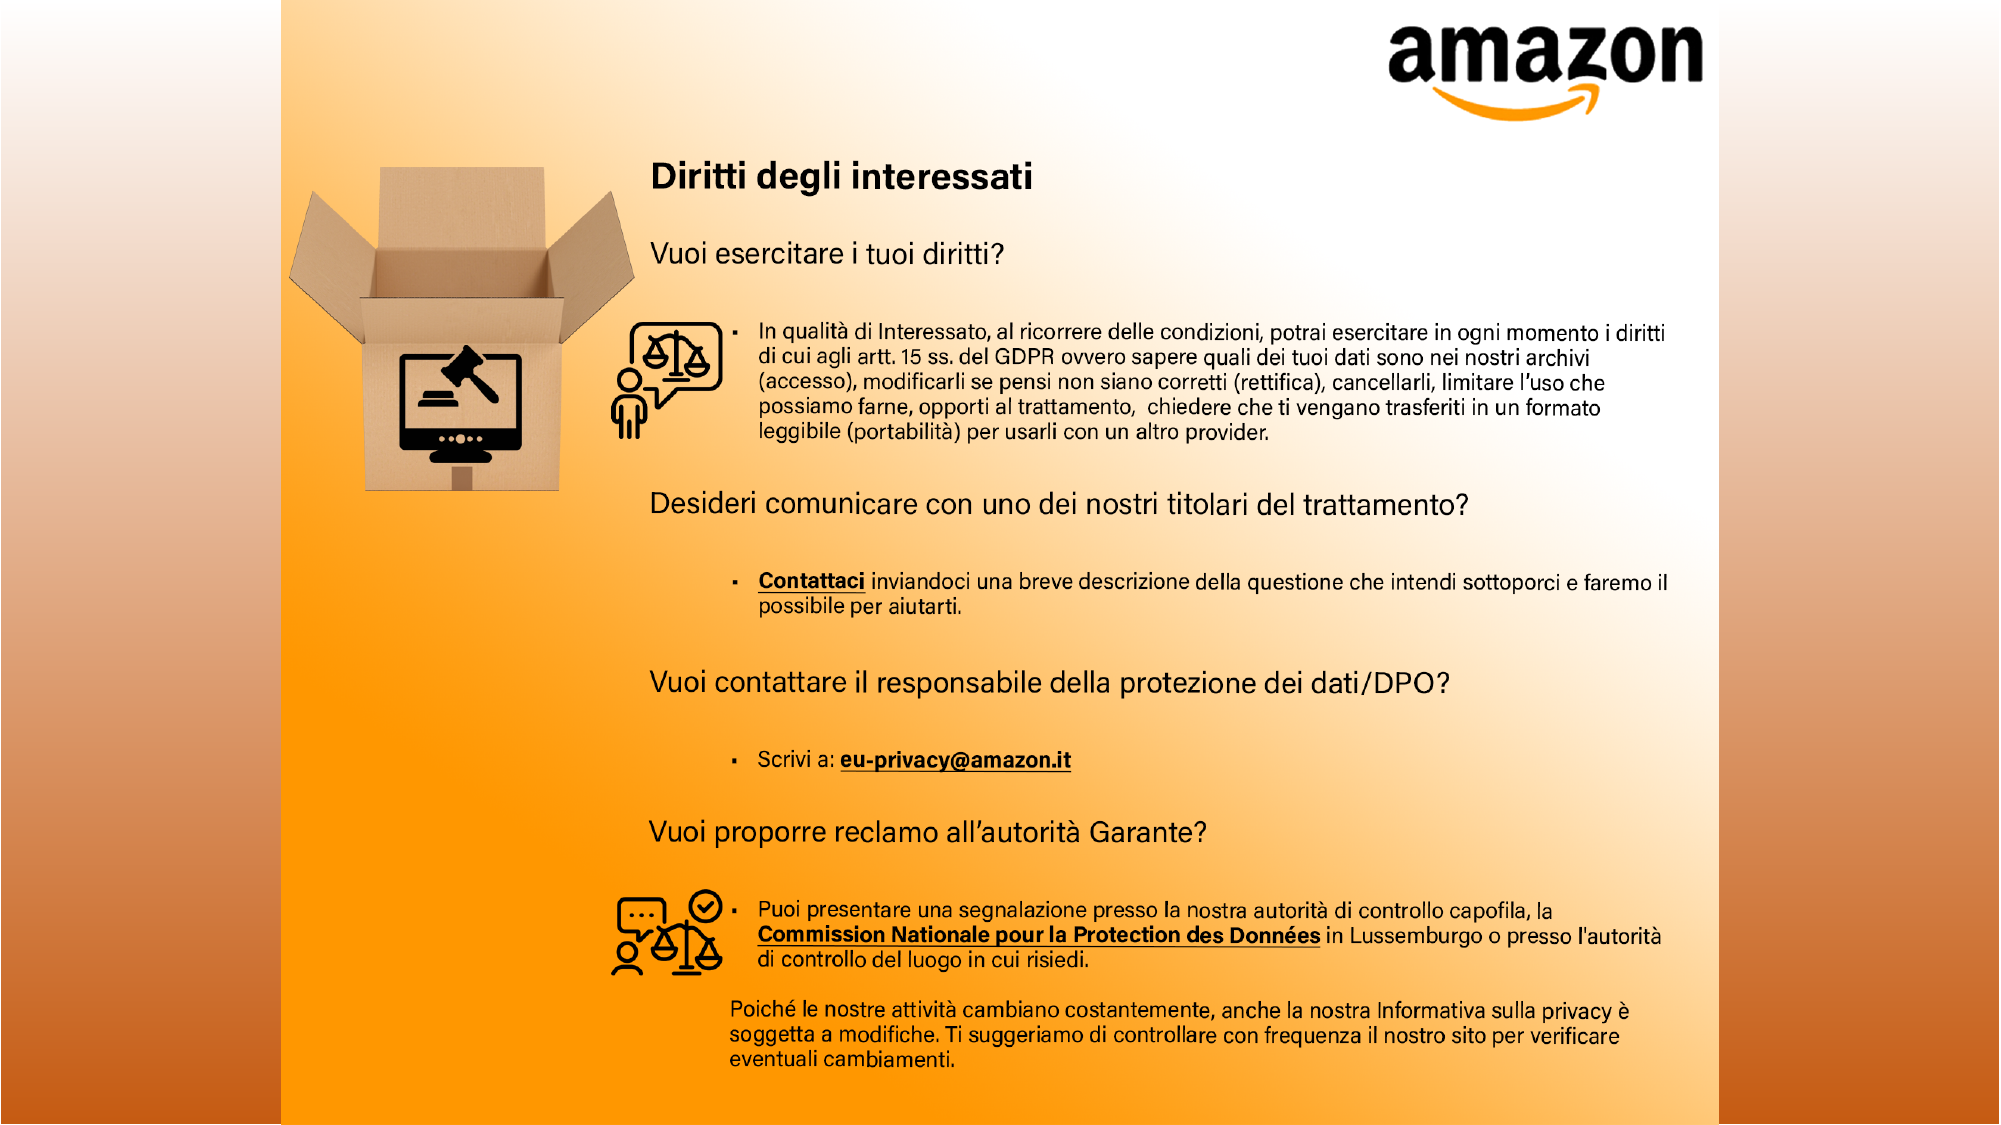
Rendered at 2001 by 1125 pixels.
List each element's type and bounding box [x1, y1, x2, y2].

text_box [1719, 0, 2000, 1125]
text_box [0, 0, 281, 1125]
picture [281, 0, 1719, 1125]
